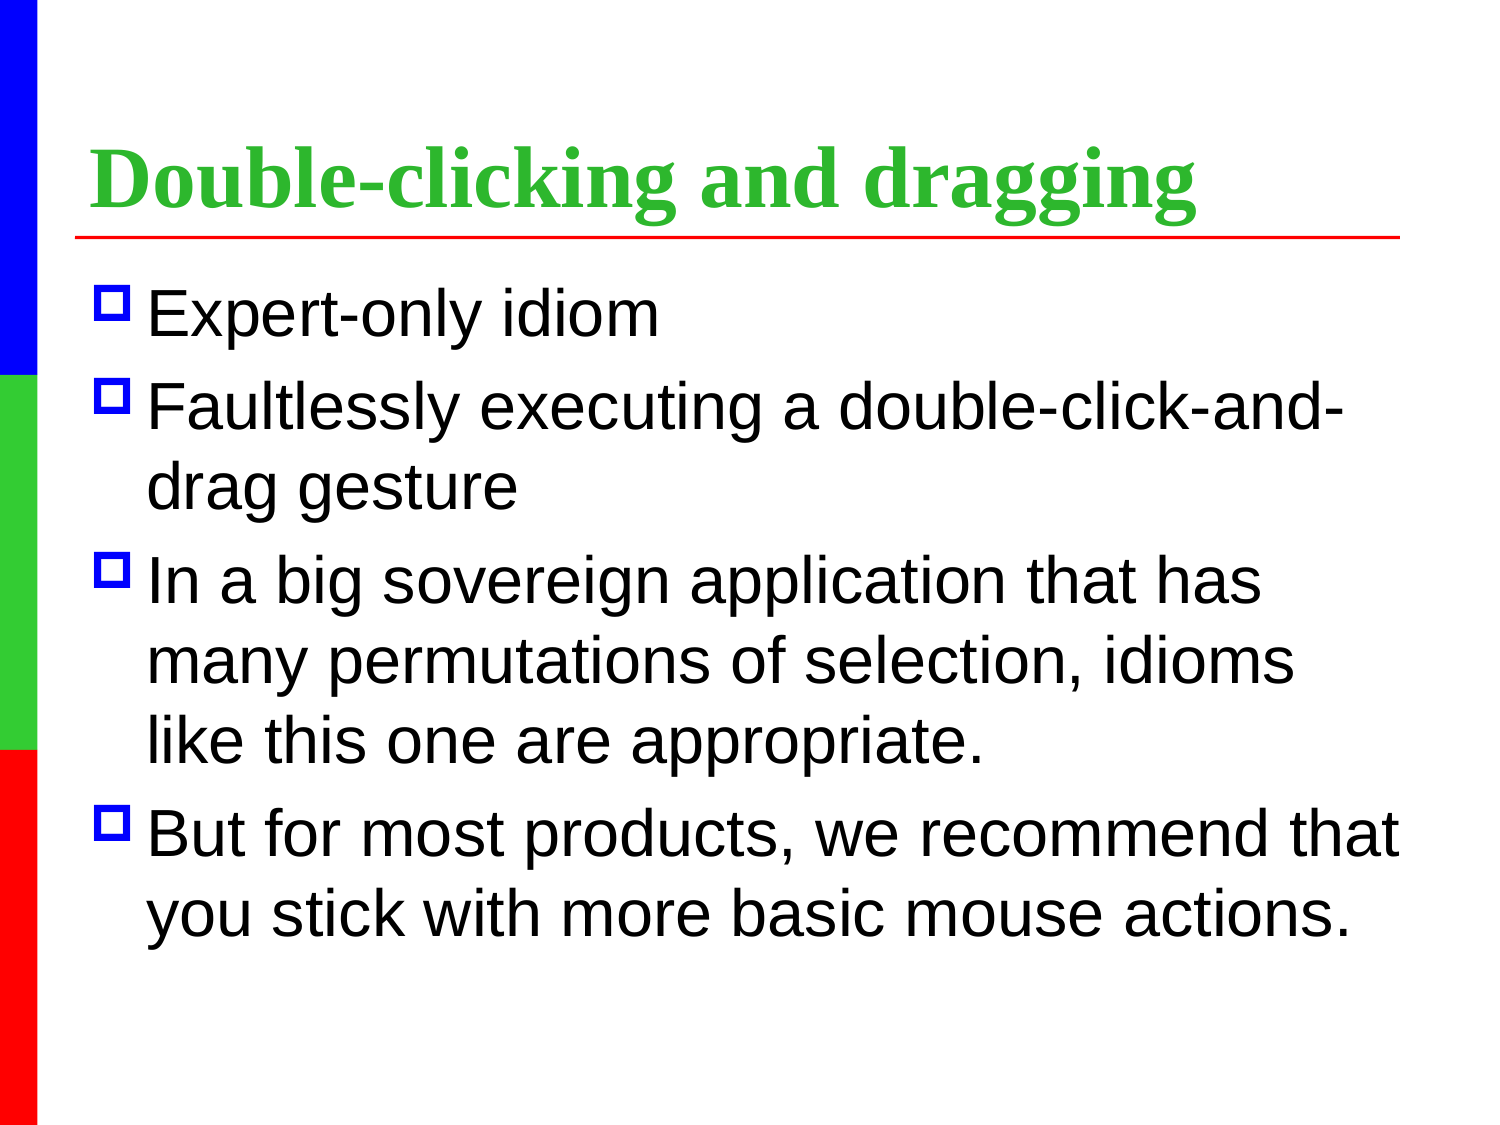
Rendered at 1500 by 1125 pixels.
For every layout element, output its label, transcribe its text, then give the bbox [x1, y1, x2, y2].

title Double-clicking and dragging [74, 45, 1426, 233]
list Expert-only idiom Faultlessly executing a double-click-and-drag gesture In a big sovereign application that has many permutations of selection, idioms like this one are appropriate. But for most products, we recommend that you stick with more basic mouse actions. [74, 262, 1426, 1006]
